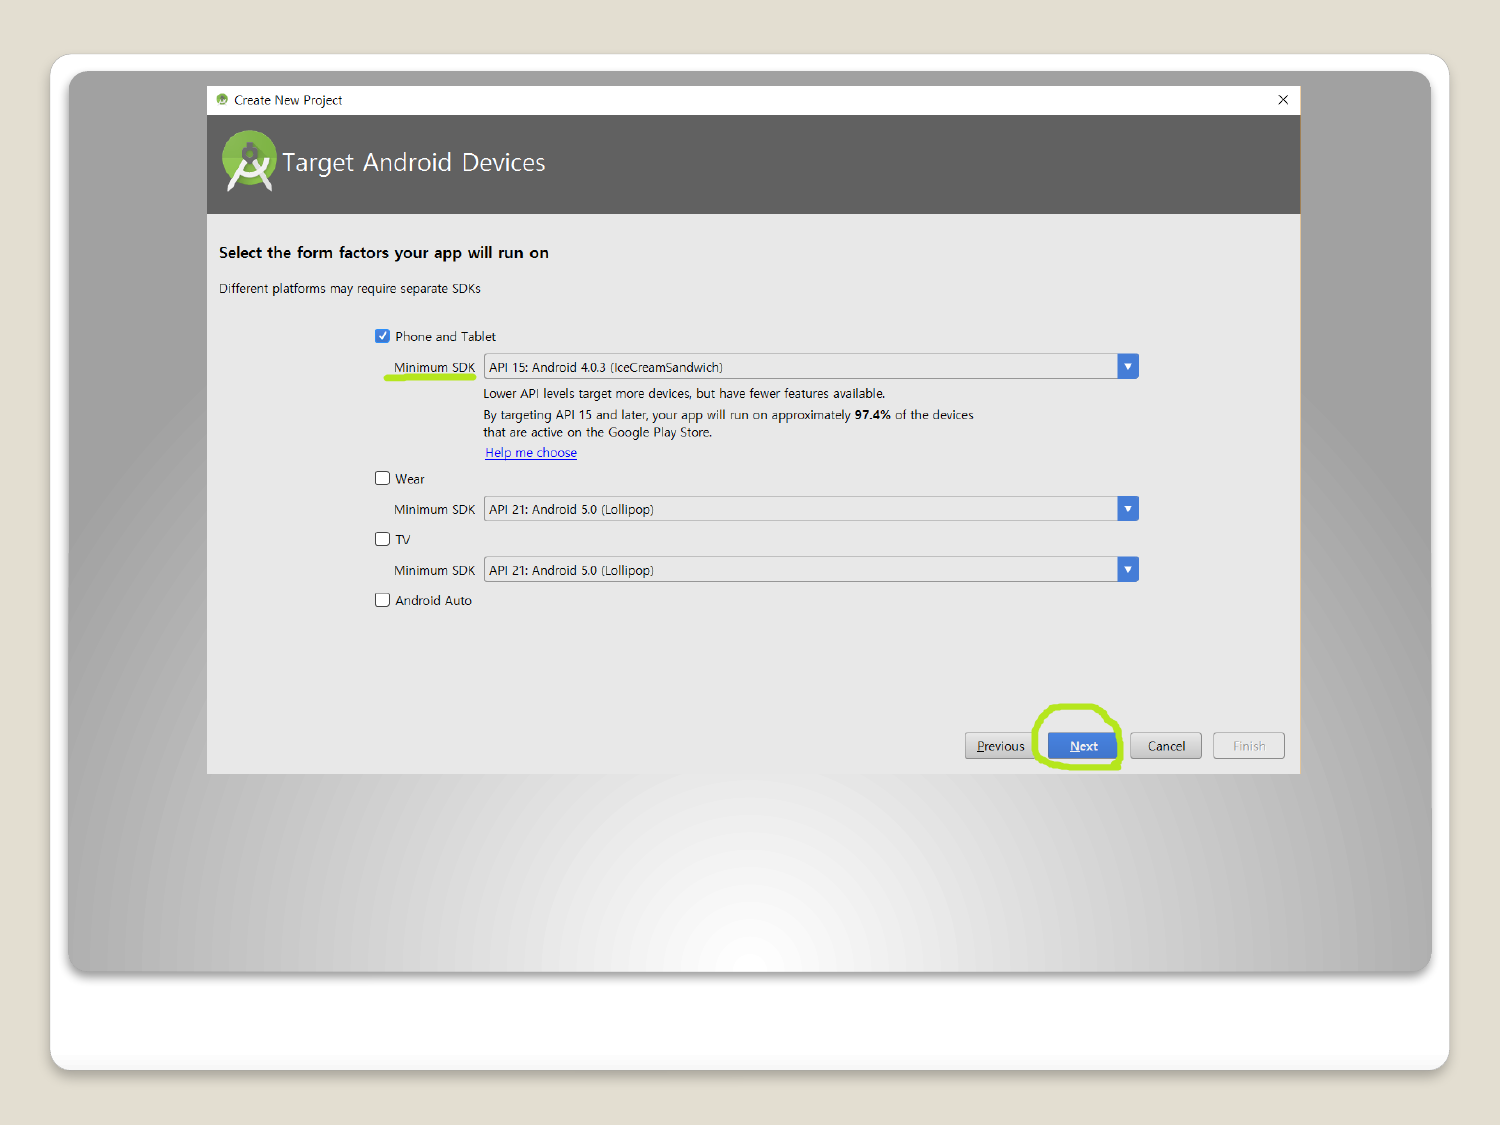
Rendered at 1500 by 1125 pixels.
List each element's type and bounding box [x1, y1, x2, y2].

list [206, 86, 1301, 775]
